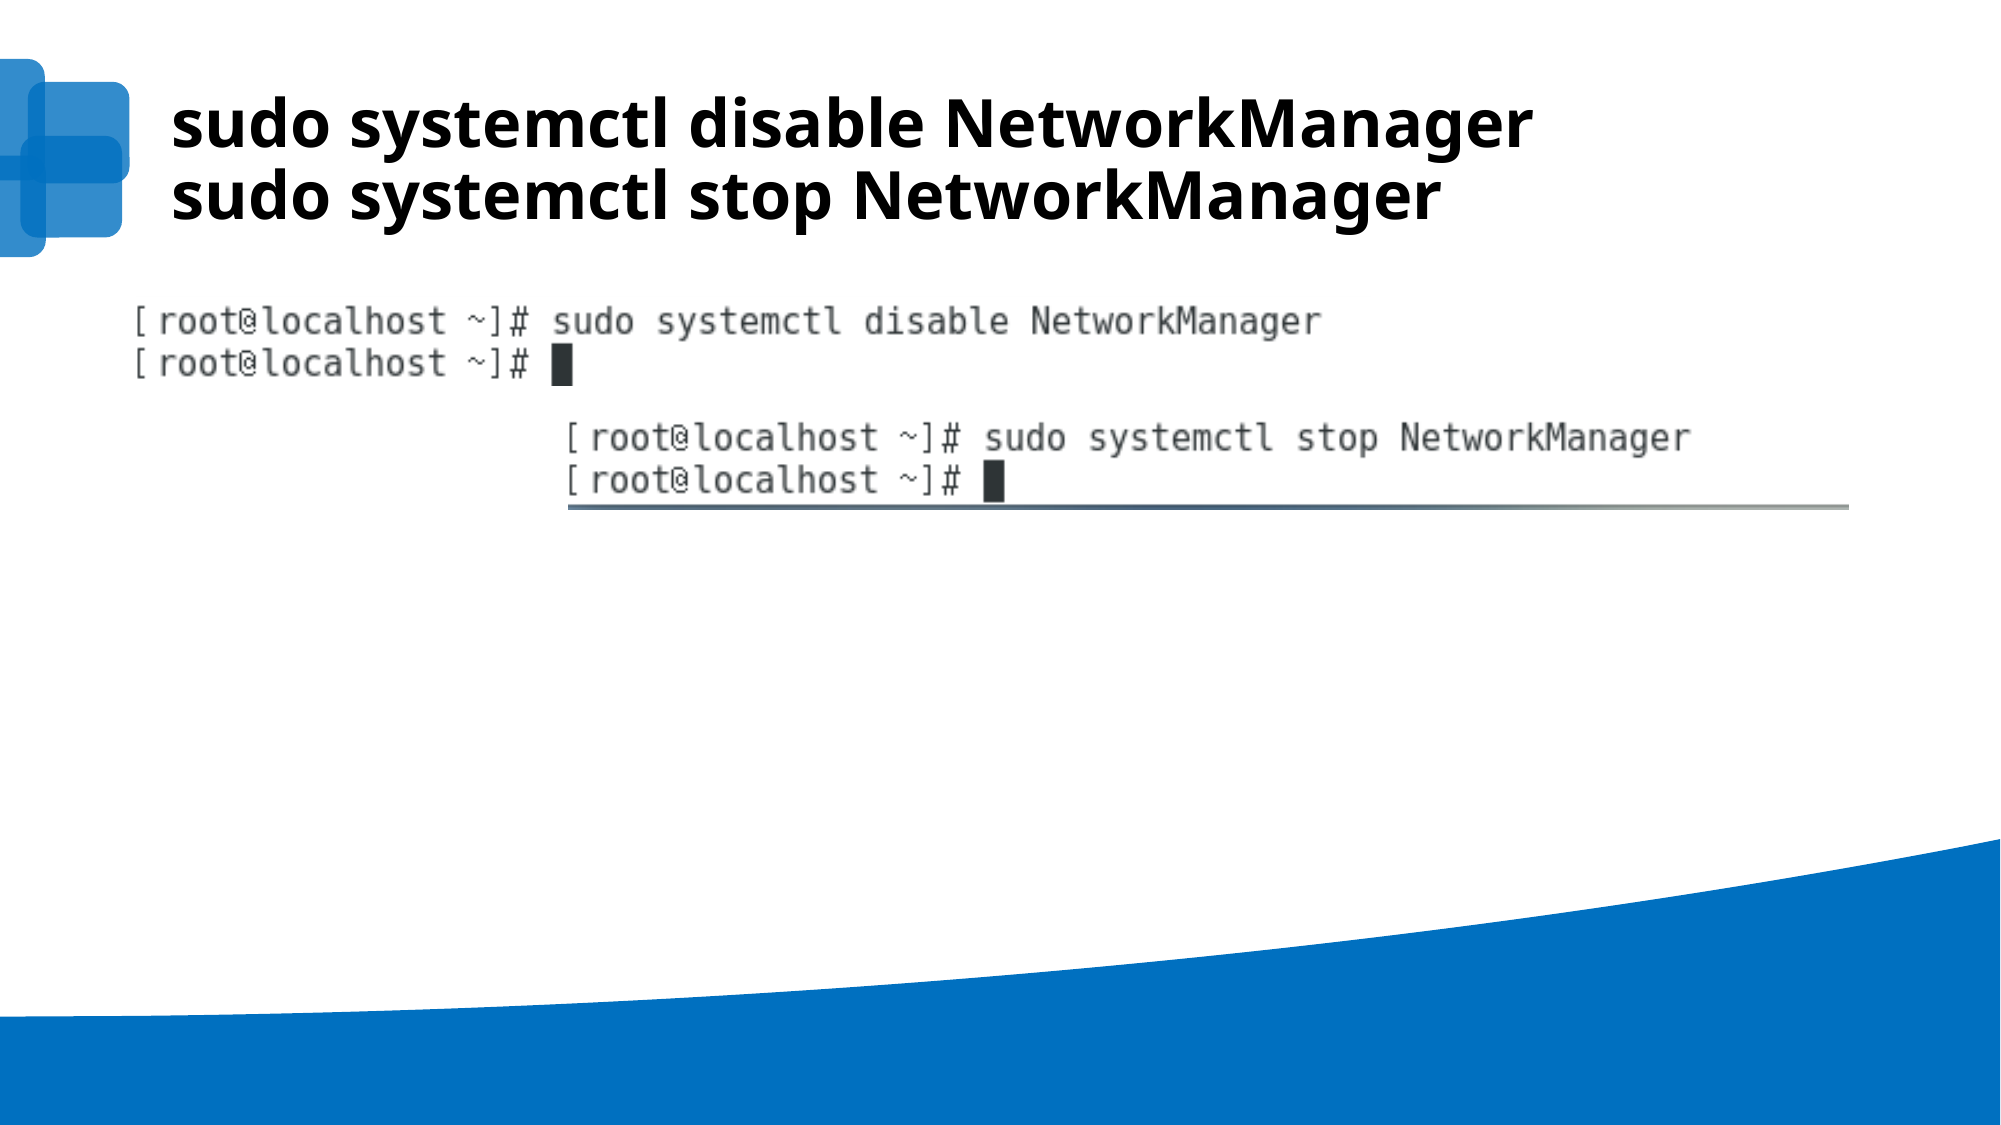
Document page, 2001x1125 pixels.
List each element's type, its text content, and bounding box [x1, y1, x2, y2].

picture [136, 295, 1371, 386]
list sudo systemctl disable NetworkManager sudo systemctl stop NetworkManager [156, 83, 1781, 275]
picture [568, 416, 1849, 510]
